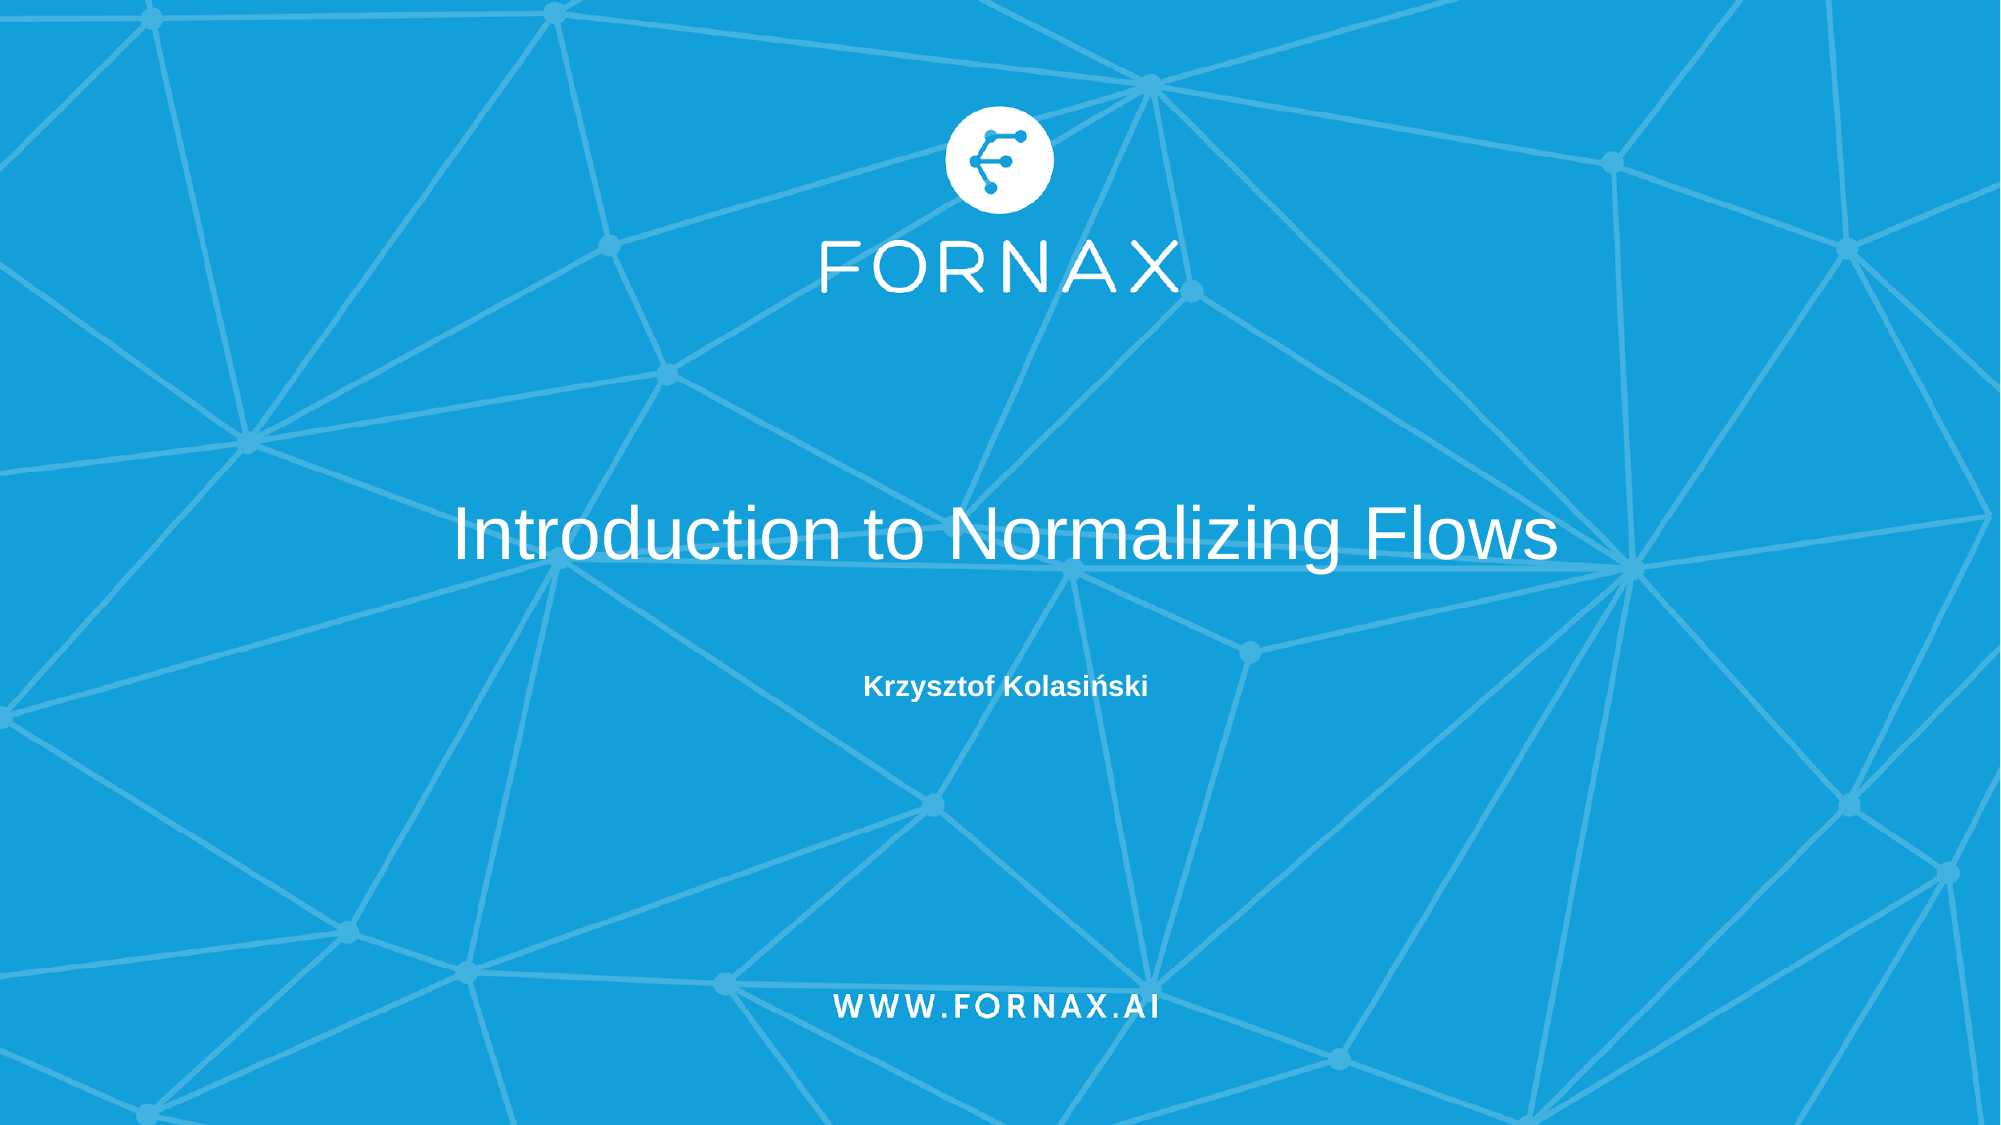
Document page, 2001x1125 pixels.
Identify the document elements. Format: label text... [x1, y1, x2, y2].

list Krzysztof Kolasiński [106, 654, 1907, 917]
title Introduction to Normalizing Flows [106, 436, 1907, 624]
picture [0, 0, 2001, 1125]
